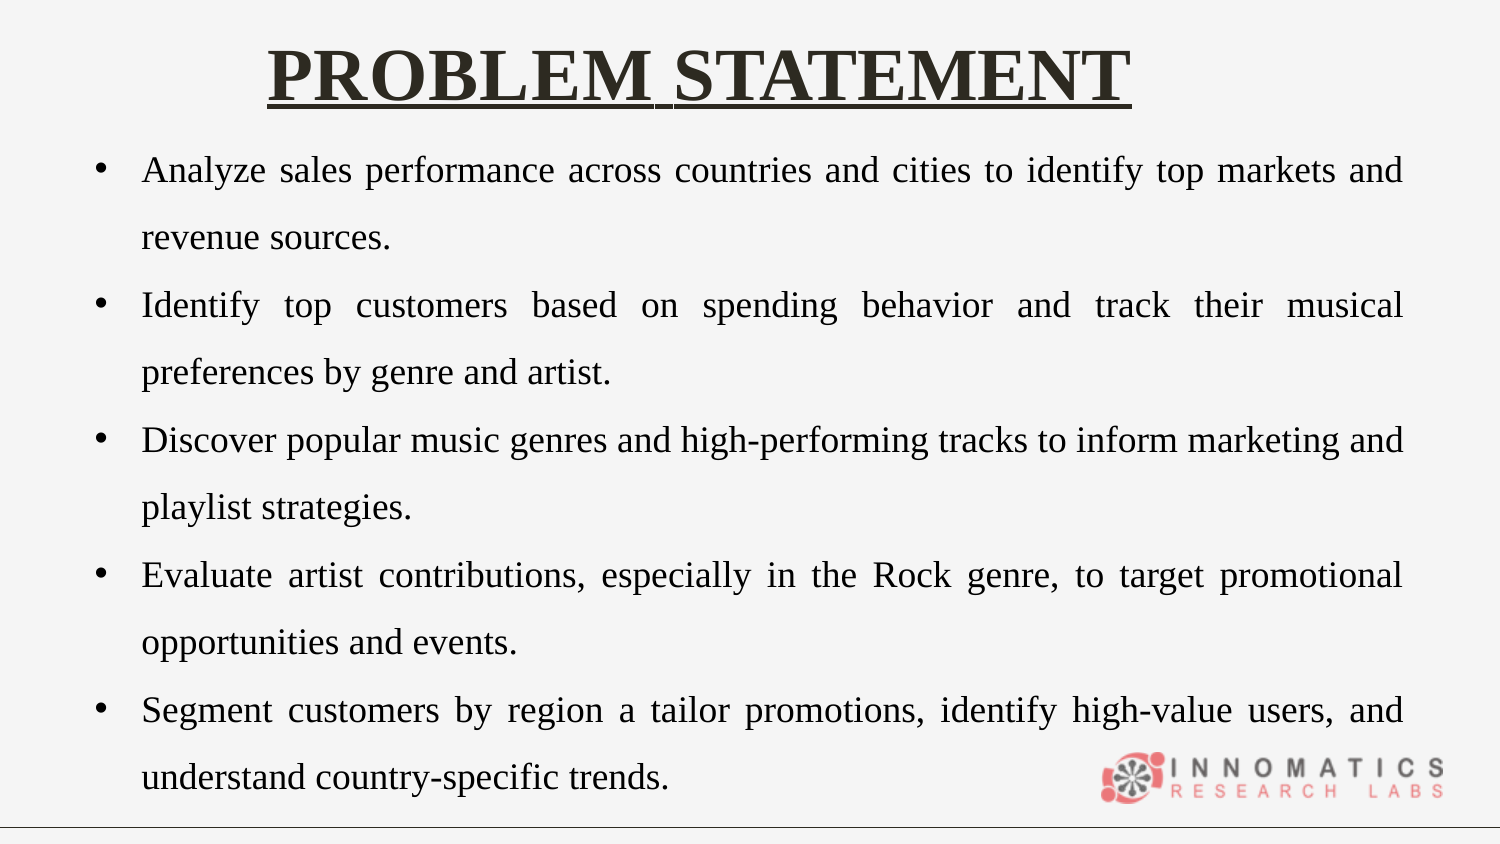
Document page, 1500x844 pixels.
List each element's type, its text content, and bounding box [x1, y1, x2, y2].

text_box Analyze sales performance across countries and cities to identify top markets and revenue sources. Identify top customers based on spending behavior and track their musical preferences by genre and artist. Discover popular music genres and high-performing tracks to inform marketing and playlist strategies. Evaluate artist contributions, especially in the Rock genre, to target promotional opportunities and events. Segment customers by region a tailor promotions, identify high-value users, and understand country-specific trends. [79, 115, 1421, 805]
picture [1100, 751, 1443, 804]
text_box PROBLEM STATEMENT [264, 23, 1500, 116]
